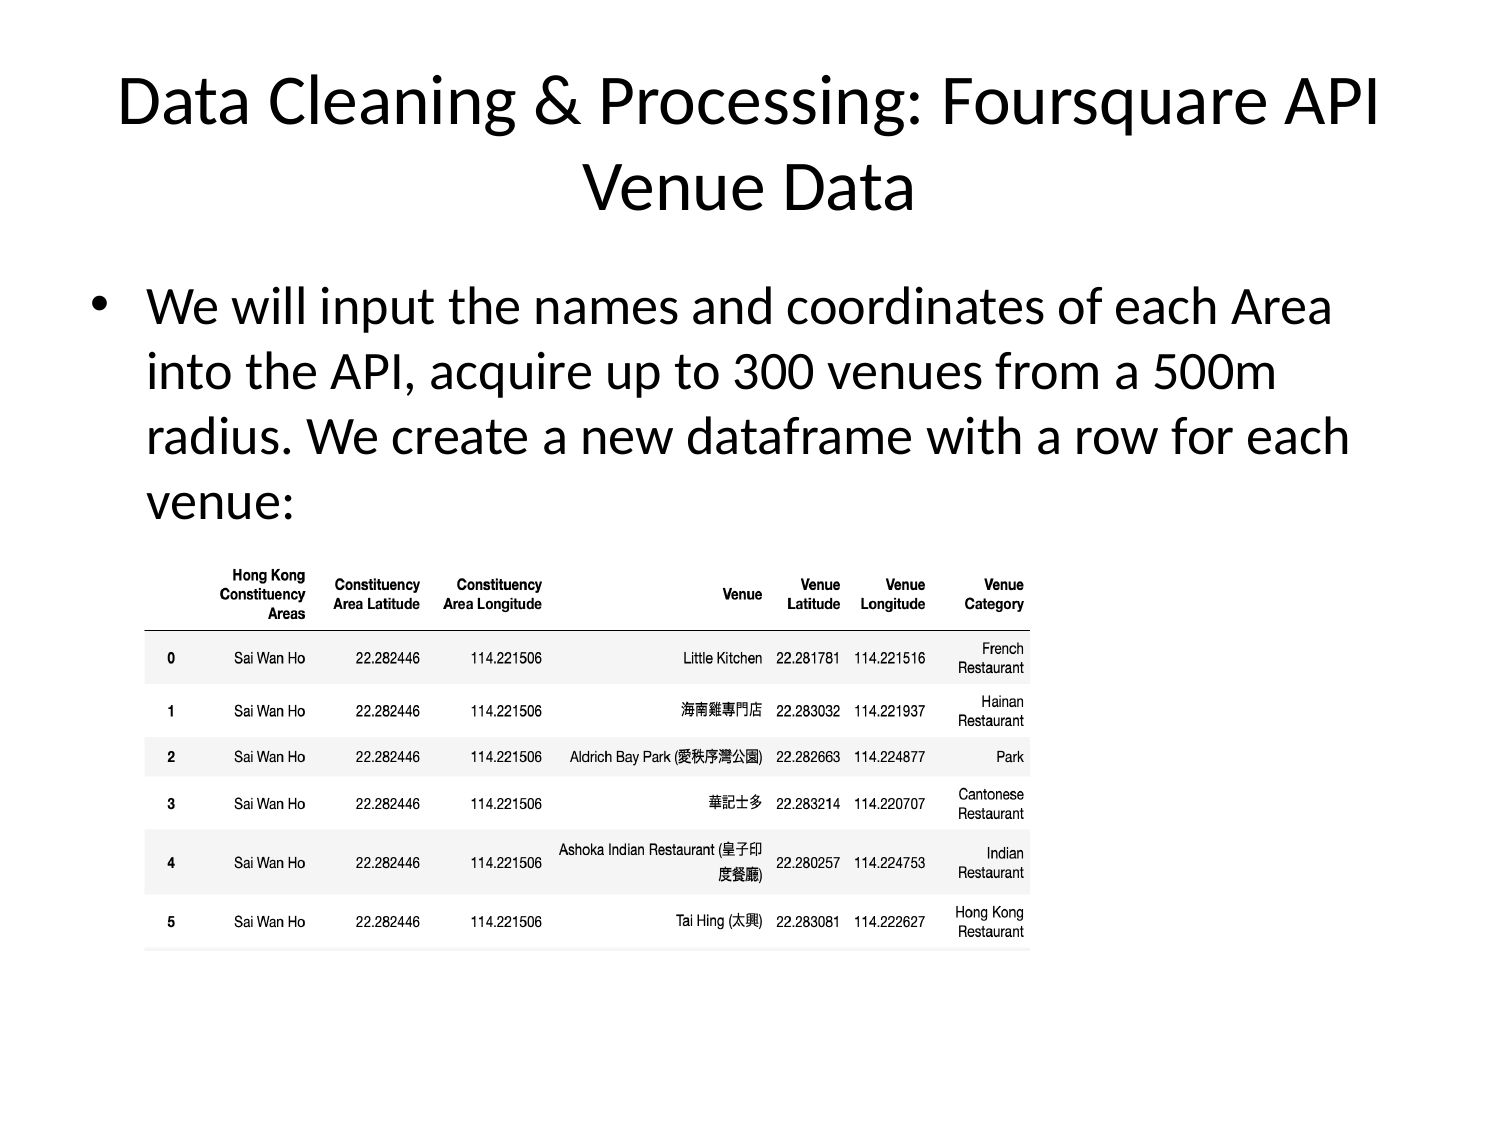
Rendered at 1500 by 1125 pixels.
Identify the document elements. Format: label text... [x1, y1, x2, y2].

picture [141, 562, 1032, 951]
list We will input the names and coordinates of each Area into the API, acquire up to 300 venues from a 500m radius. We create a new dataframe with a row for each venue: [75, 262, 1425, 1005]
title Data Cleaning & Processing: Foursquare API Venue Data [75, 45, 1425, 233]
